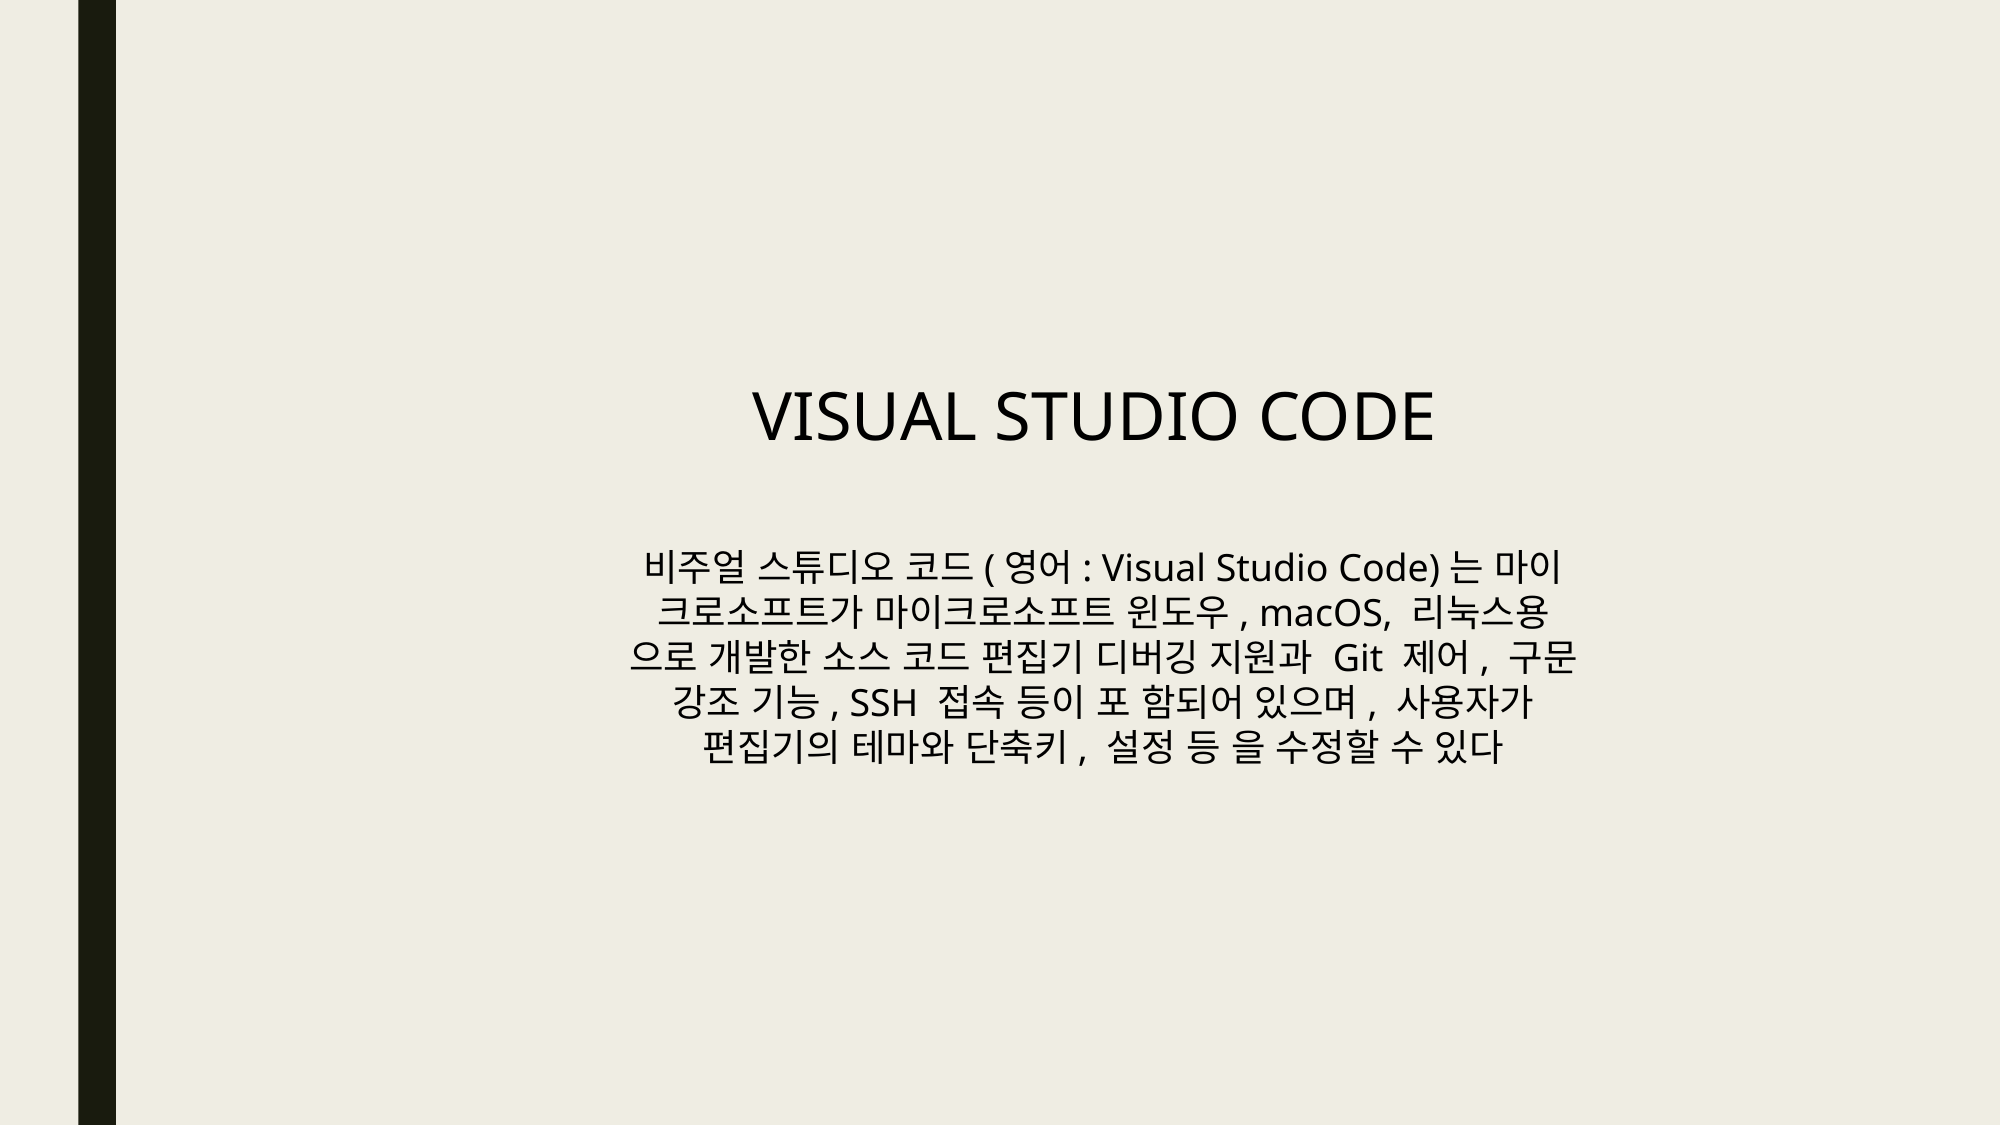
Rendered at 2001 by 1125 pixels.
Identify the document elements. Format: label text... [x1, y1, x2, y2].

text_box VISUAL STUDIO CODE 비주얼 스튜디오 코드(영어: Visual Studio Code)는 마이 크로소프트가 마이크로소프트 윈도우, macOS, 리눅스용 으로 개발한 소스 코드 편집기 디버깅 지원과 Git 제어, 구문 강조 기능, SSH 접속 등이 포 함되어 있으며, 사용자가 편집기의 테마와 단축키, 설정 등 을 수정할 수 있다 [603, 366, 1604, 777]
